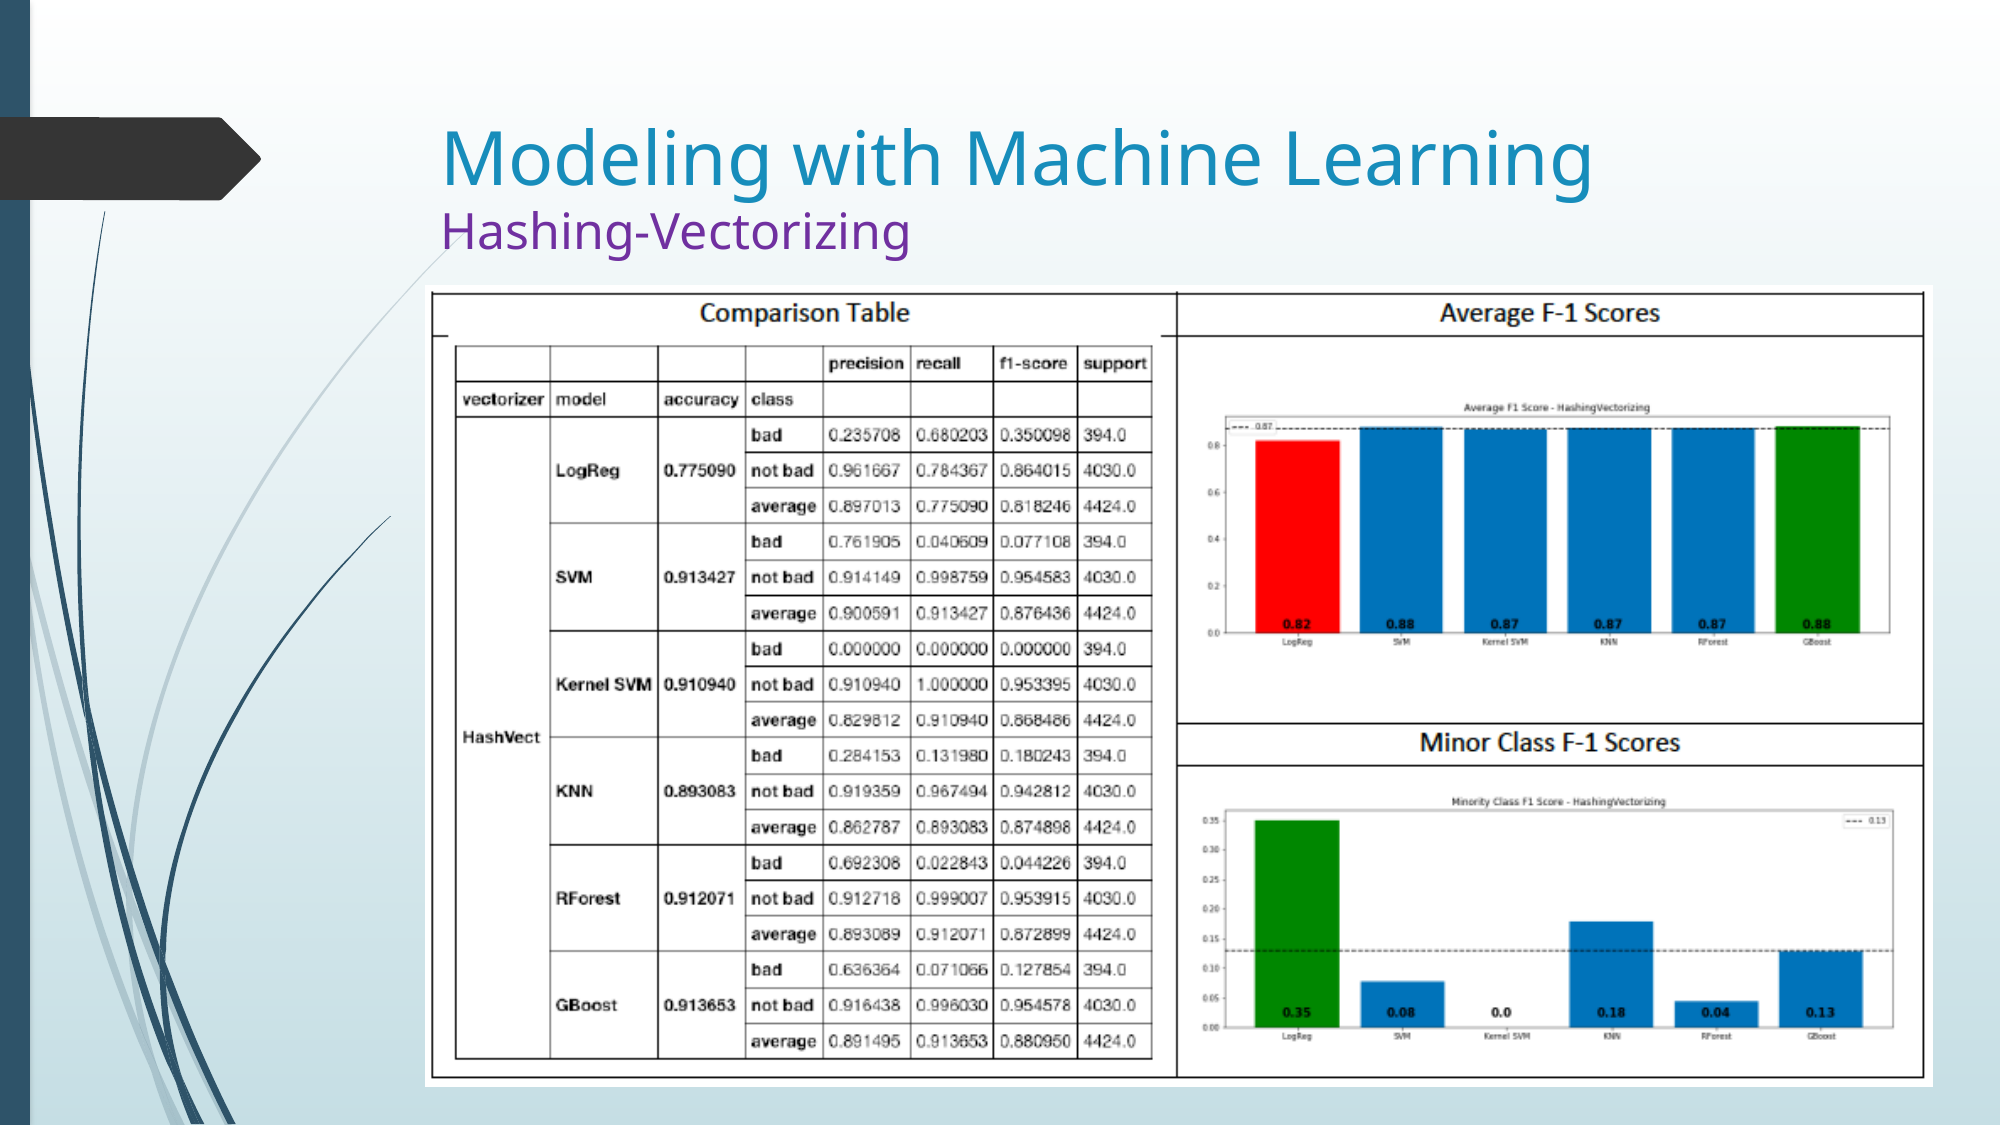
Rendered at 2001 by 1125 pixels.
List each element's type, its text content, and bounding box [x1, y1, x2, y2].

picture [425, 285, 1933, 1088]
title Modeling with Machine Learning Hashing-Vectorizing [425, 102, 1888, 285]
